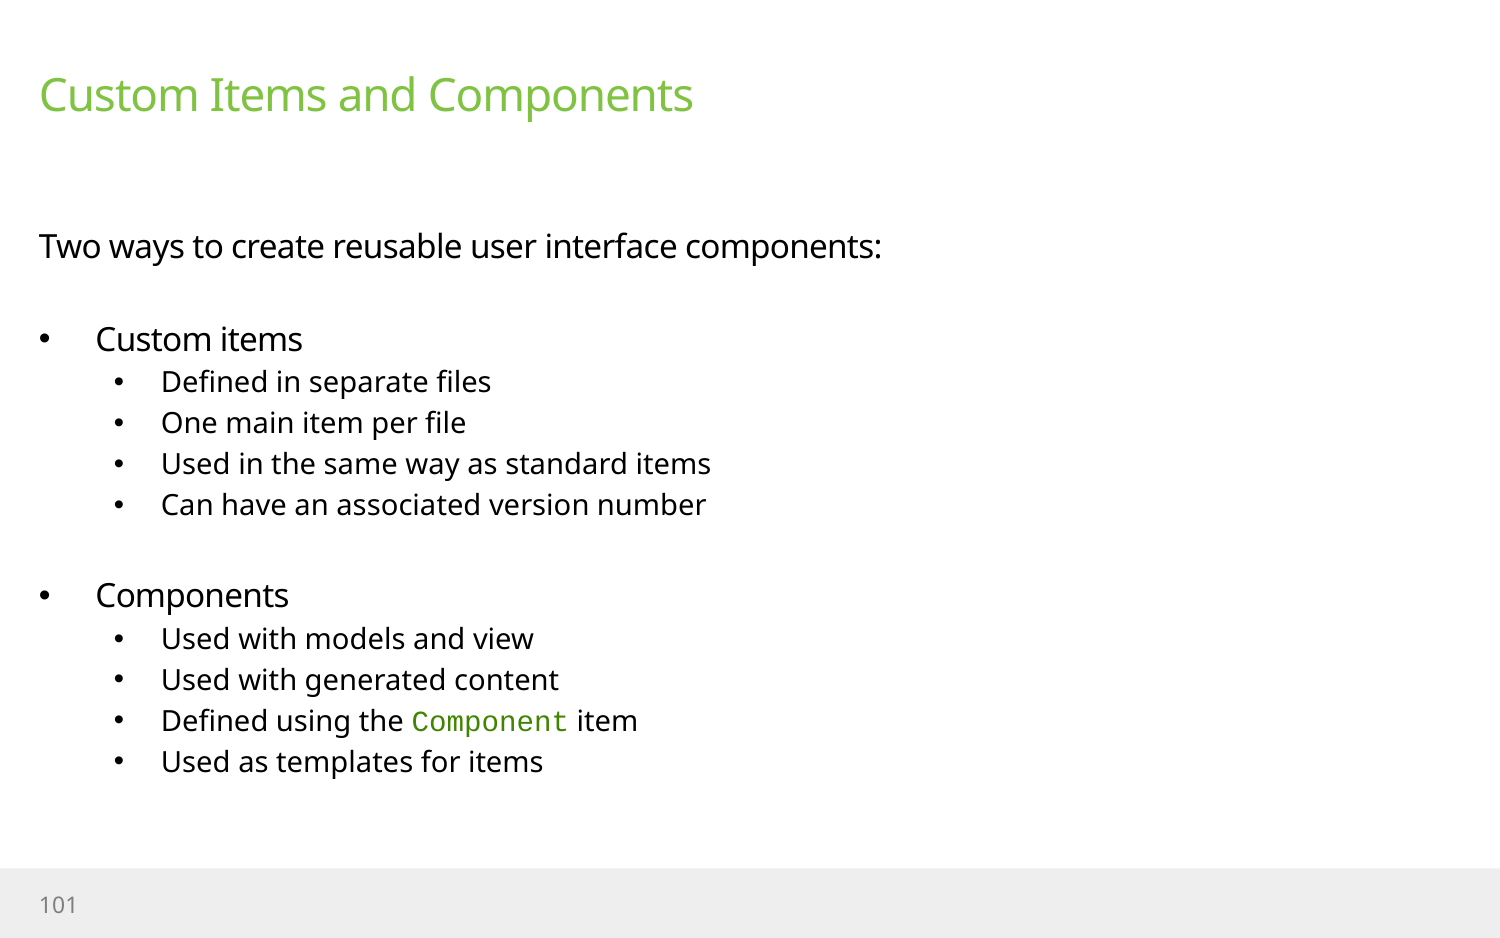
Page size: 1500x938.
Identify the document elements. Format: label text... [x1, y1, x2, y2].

list Two ways to create reusable user interface components: Custom items Defined in separate files One main item per file Used in the same way as standard items Can have an associated version number Components Used with models and view Used with generated content Defined using the Component item Used as templates for items [39, 224, 1272, 846]
title Custom Items and Components [39, 66, 1052, 196]
slide_number 101 [39, 892, 410, 921]
